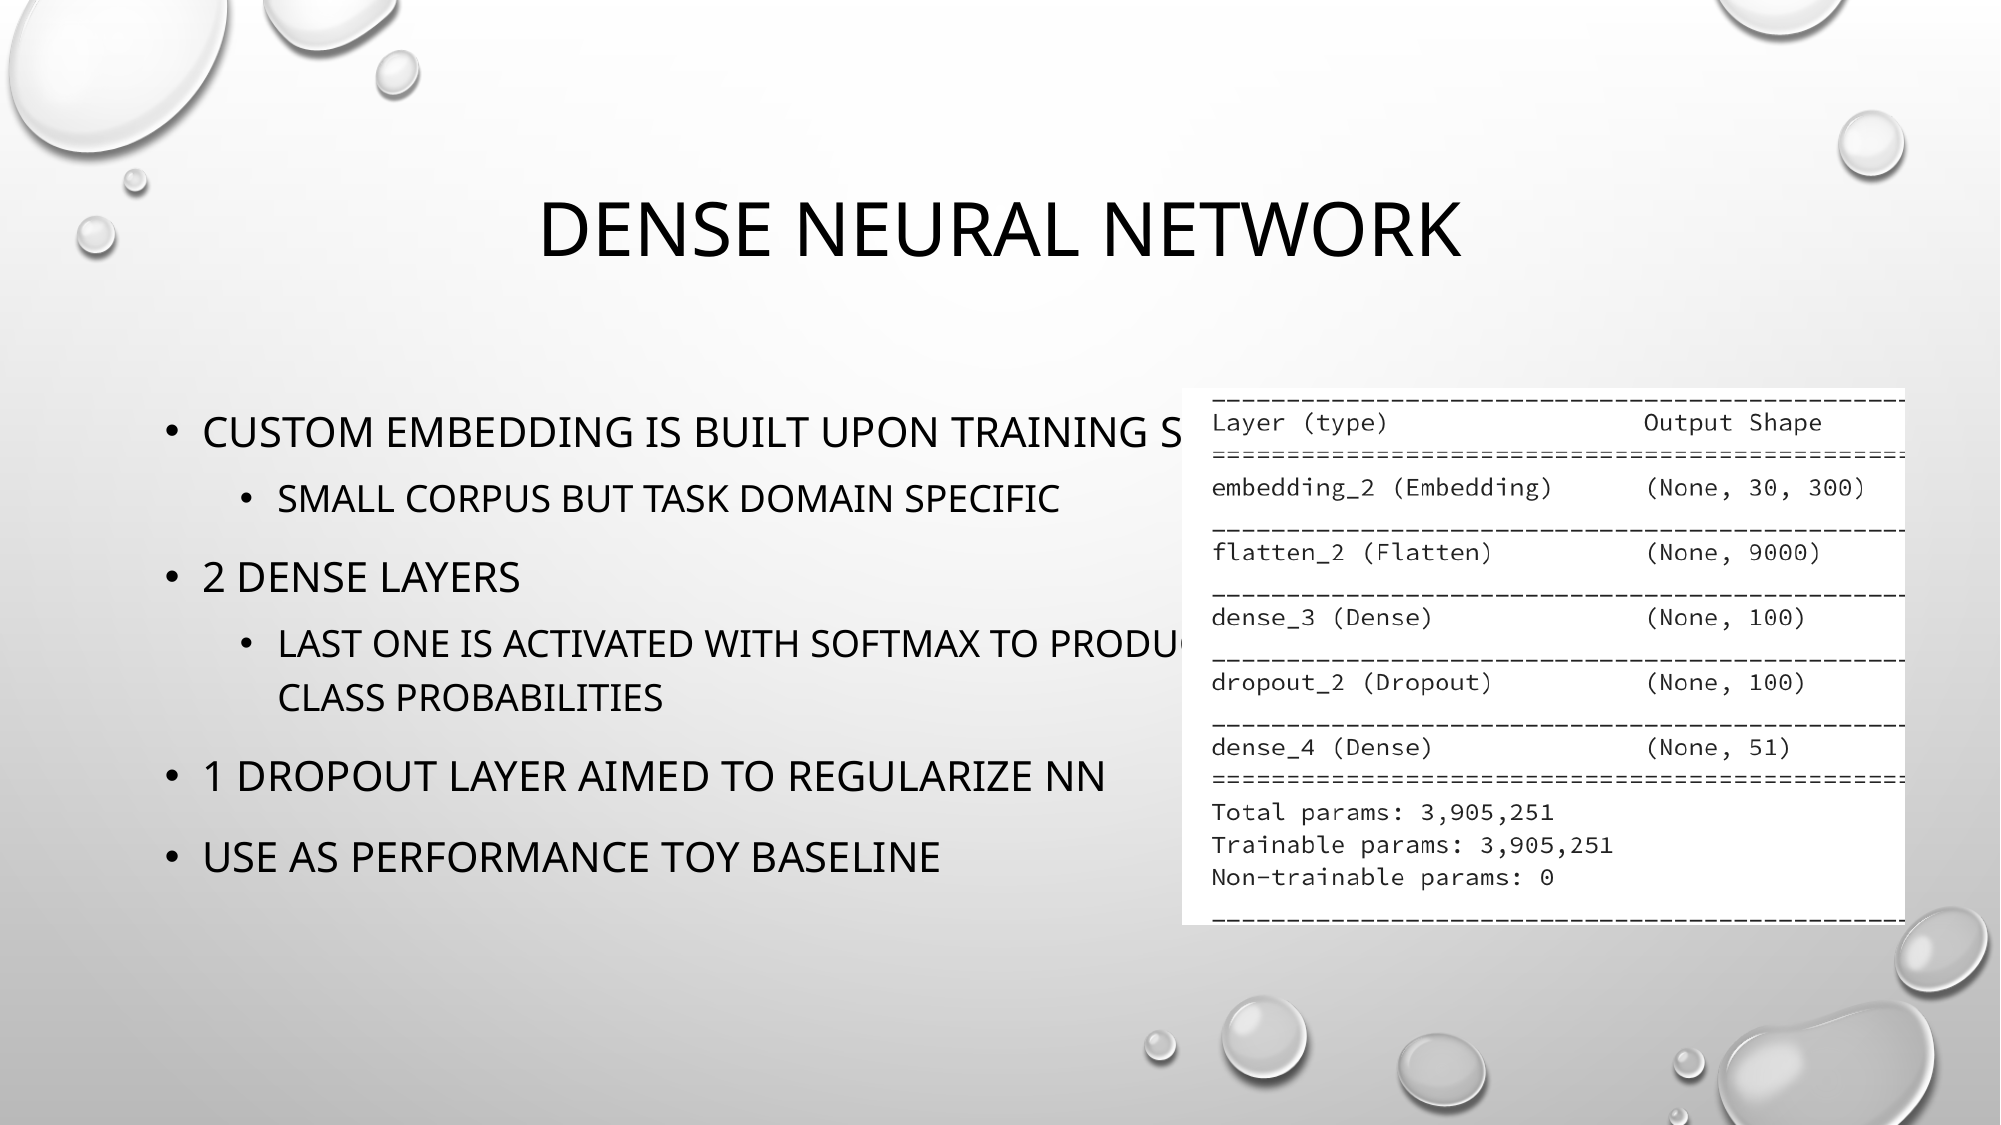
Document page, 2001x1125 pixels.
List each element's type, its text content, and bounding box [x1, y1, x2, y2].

picture [0, 0, 2000, 1125]
title Dense neural network [149, 101, 1851, 364]
list Custom embedding is built upon training set Small corpus but task domain specific 2 dense layers Last one is activated with softmax to produce class probabilities 1 dropout layer aimed to regularize NN Use as performance toy baseline [149, 388, 1850, 950]
